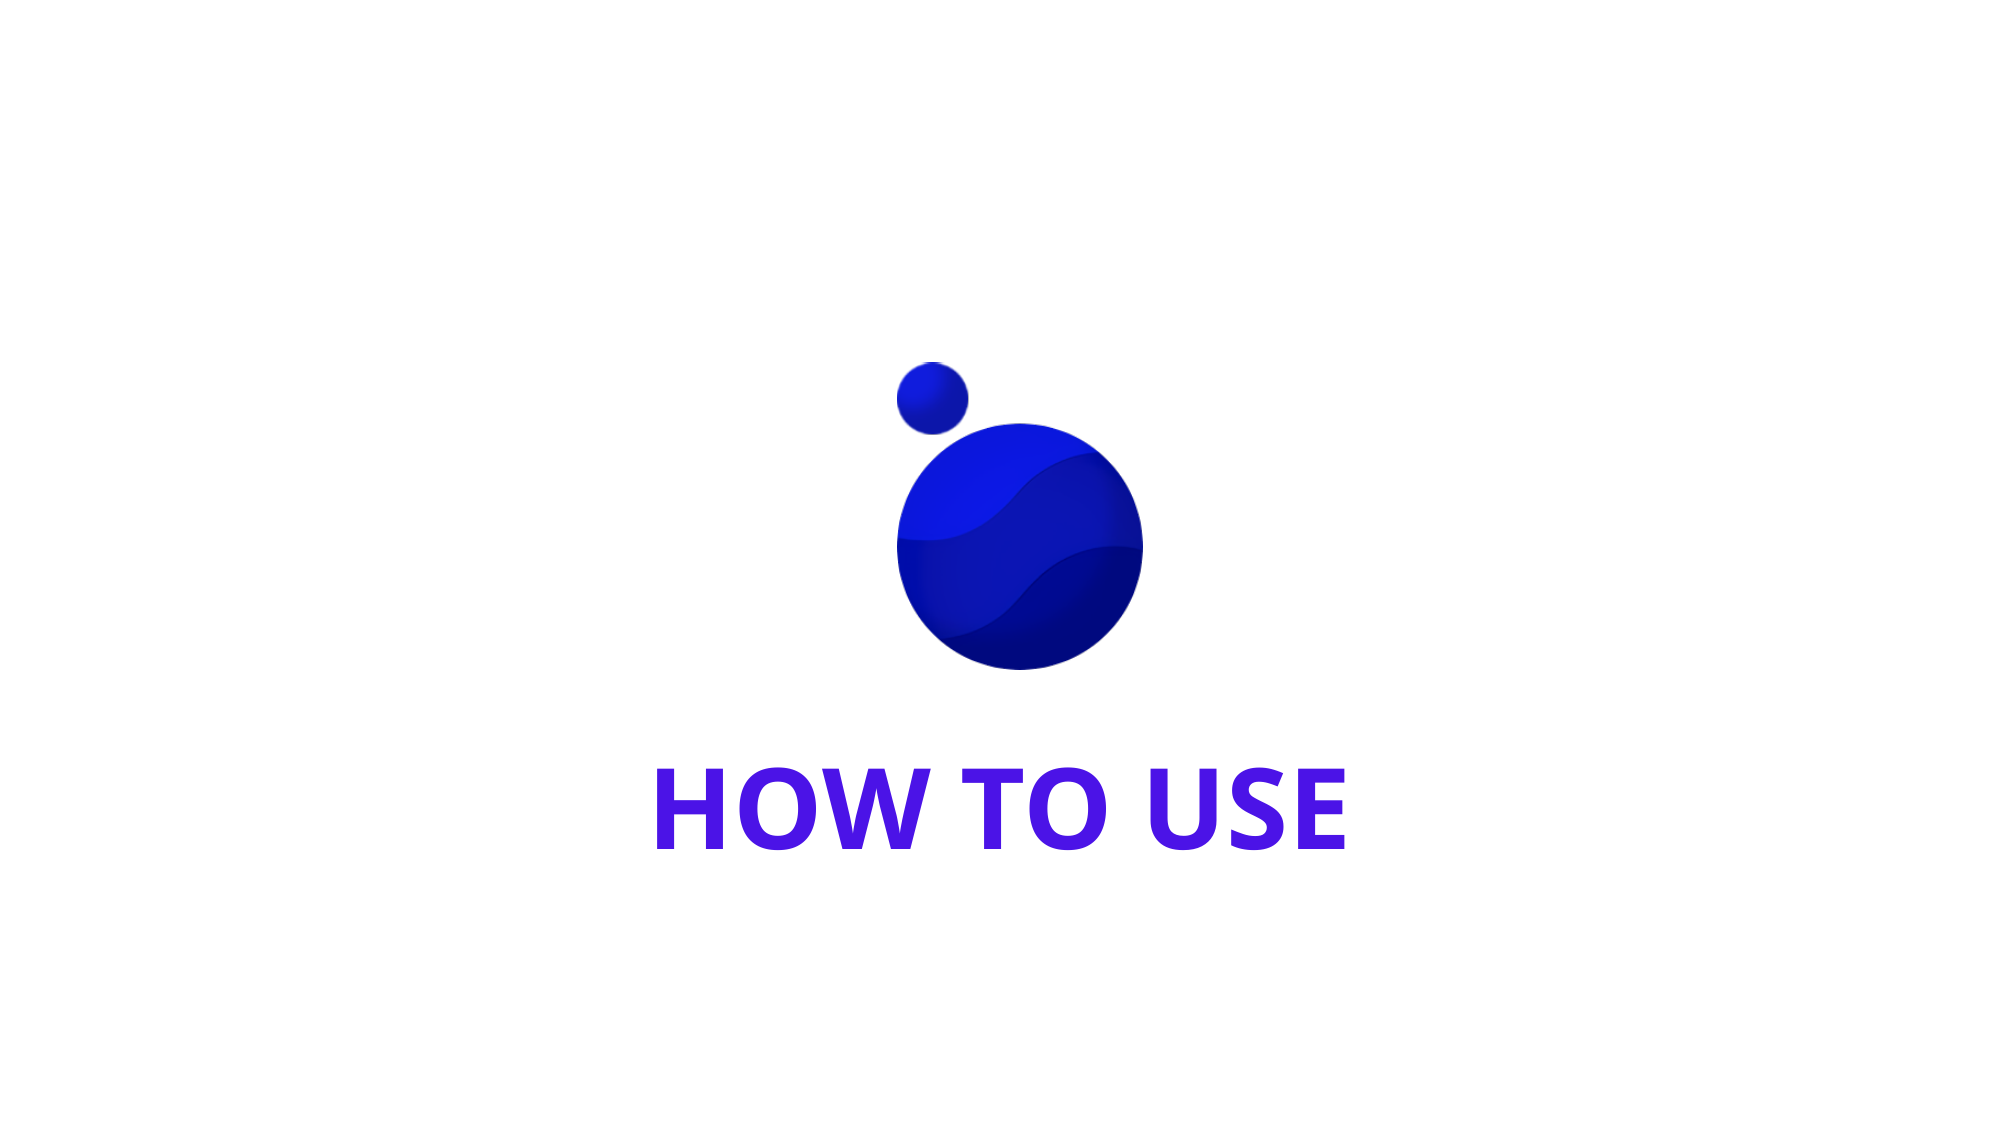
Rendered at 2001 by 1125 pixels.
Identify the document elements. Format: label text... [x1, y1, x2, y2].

picture [897, 362, 1143, 670]
text_box HOW TO USE [494, 729, 1506, 880]
